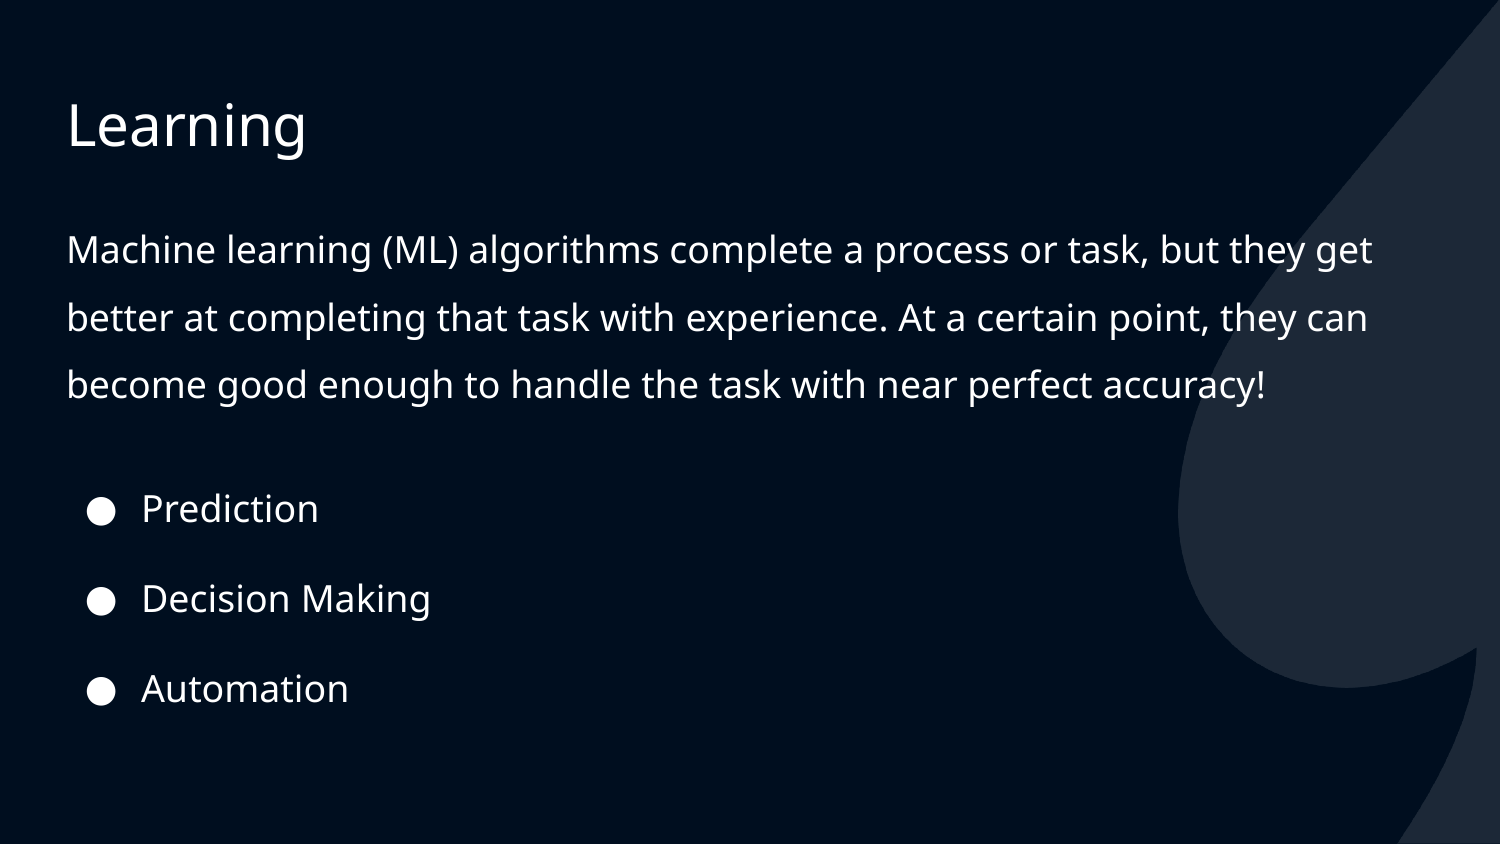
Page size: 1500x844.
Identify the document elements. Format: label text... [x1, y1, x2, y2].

list Machine learning (ML) algorithms complete a process or task, but they get better at completing that task with experience. At a certain point, they can become good enough to handle the task with near perfect accuracy! Prediction Decision Making Automation [51, 189, 1449, 750]
title Learning [51, 72, 1449, 167]
